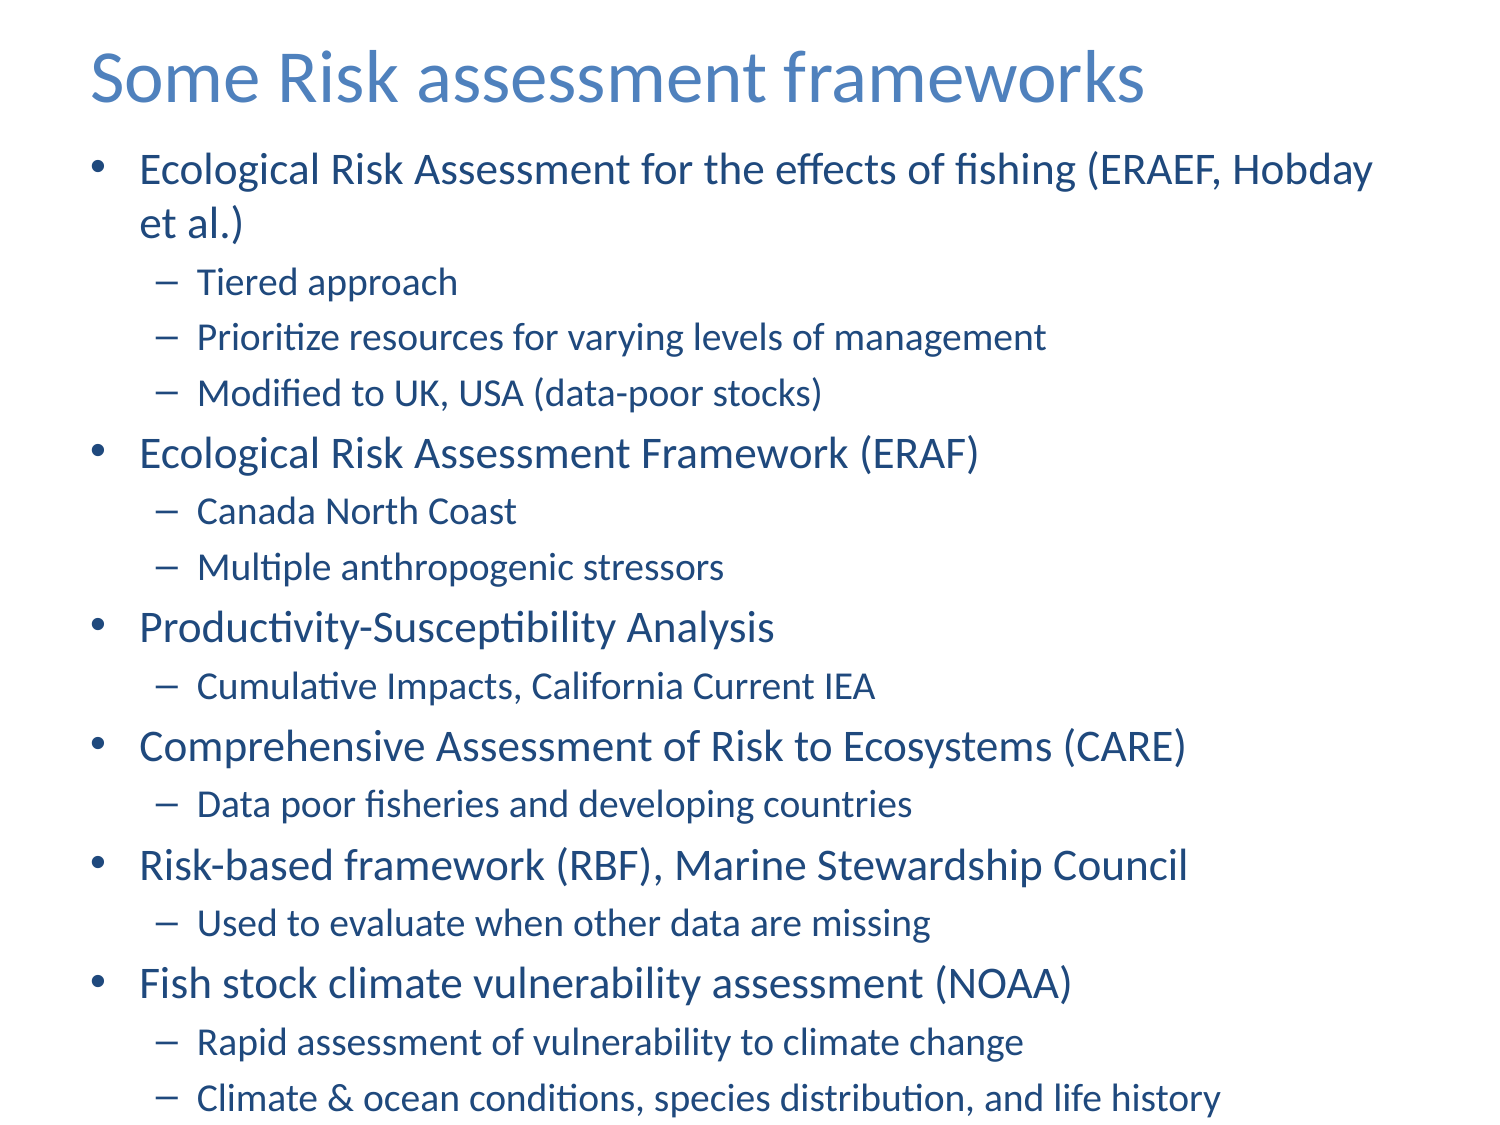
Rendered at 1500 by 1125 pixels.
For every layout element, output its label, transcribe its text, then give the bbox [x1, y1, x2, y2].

title Some Risk assessment frameworks [75, 16, 1425, 130]
list Ecological Risk Assessment for the effects of fishing (ERAEF, Hobday et al.) Tiered approach Prioritize resources for varying levels of management Modified to UK, USA (data-poor stocks) Ecological Risk Assessment Framework (ERAF) Canada North Coast Multiple anthropogenic stressors Productivity-Susceptibility Analysis Cumulative Impacts, California Current IEA Comprehensive Assessment of Risk to Ecosystems (CARE) Data poor fisheries and developing countries Risk-based framework (RBF), Marine Stewardship Council Used to evaluate when other data are missing Fish stock climate vulnerability assessment (NOAA) Rapid assessment of vulnerability to climate change Climate & ocean conditions, species distribution, and life history [75, 131, 1425, 1125]
